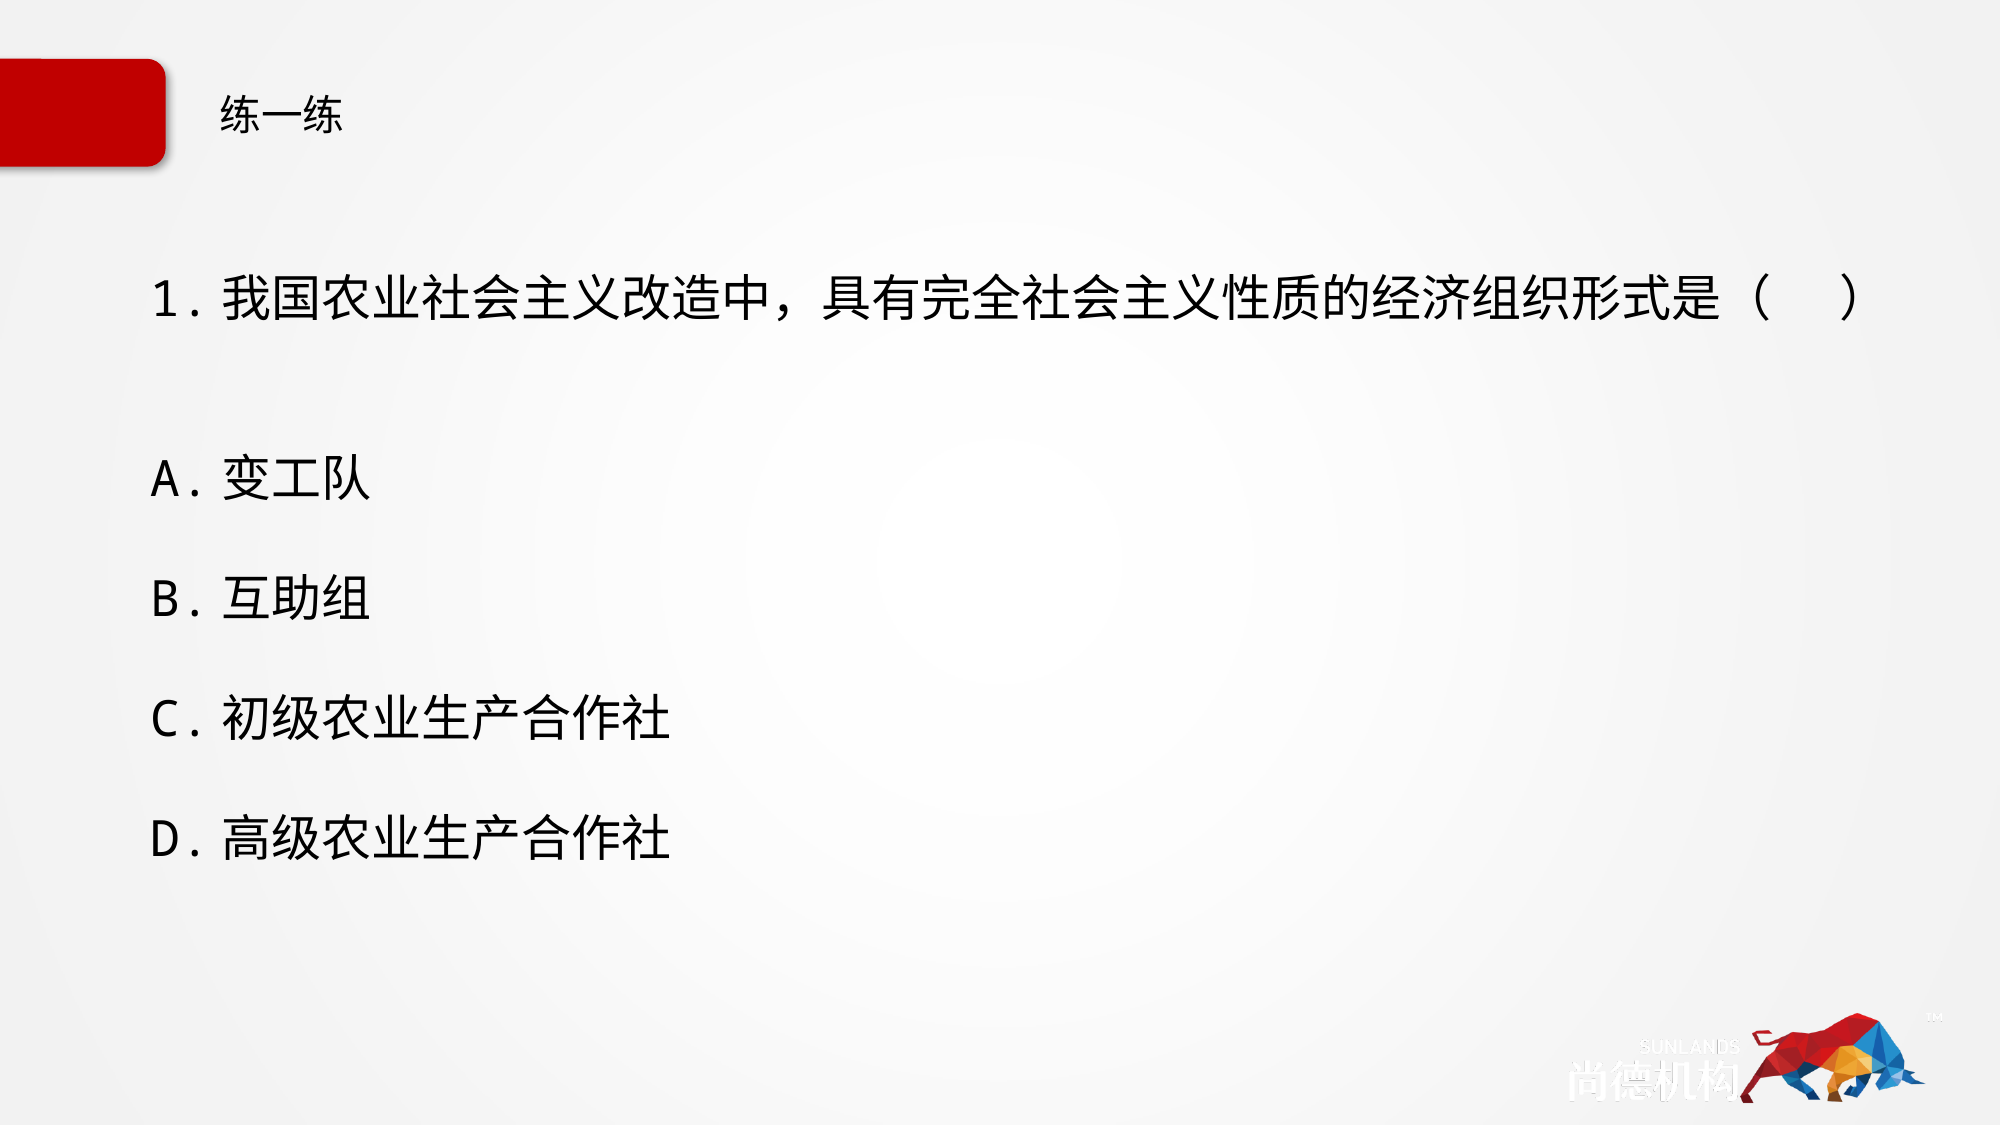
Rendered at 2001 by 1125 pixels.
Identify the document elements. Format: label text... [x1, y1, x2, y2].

picture [0, 0, 2001, 1125]
title 练一练 [204, 72, 1877, 162]
text_box 1.我国农业社会主义改造中，具有完全社会主义性质的经济组织形式是（ ） A.变工队 B.互助组 C.初级农业生产合作社 D.高级农业生产合作社 [135, 259, 2000, 874]
